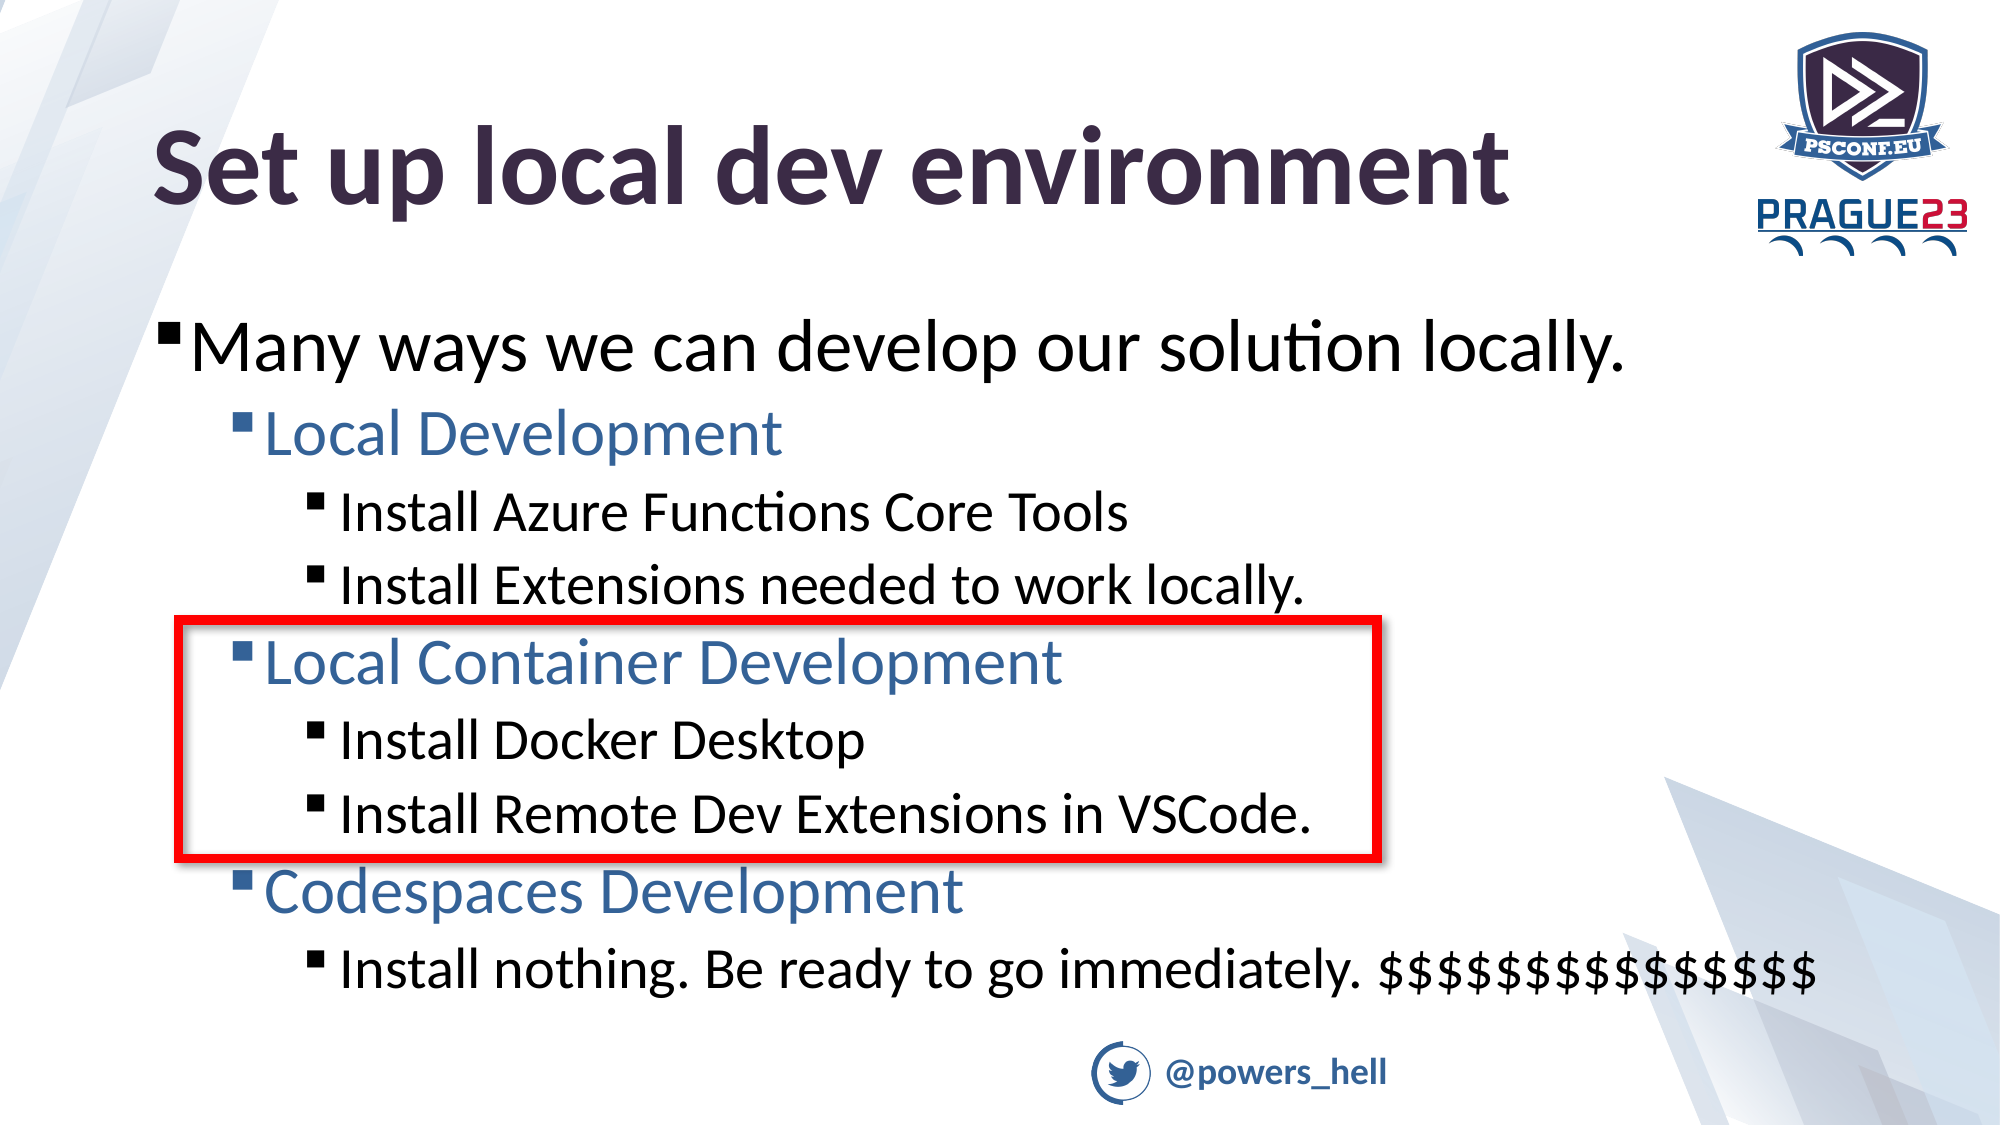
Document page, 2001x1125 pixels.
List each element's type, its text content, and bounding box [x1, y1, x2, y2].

title Set up local dev environment [137, 59, 1735, 278]
picture [0, 0, 2000, 1125]
list Many ways we can develop our solution locally. Local Development Install Azure Functions Core Tools Install Extensions needed to work locally. Local Container Development Install Docker Desktop Install Remote Dev Extensions in VSCode. Codespaces Development Install nothing. Be ready to go immediately. $$$$$$$$$$$$$$$ [137, 299, 1863, 1014]
text_box [177, 619, 1378, 860]
